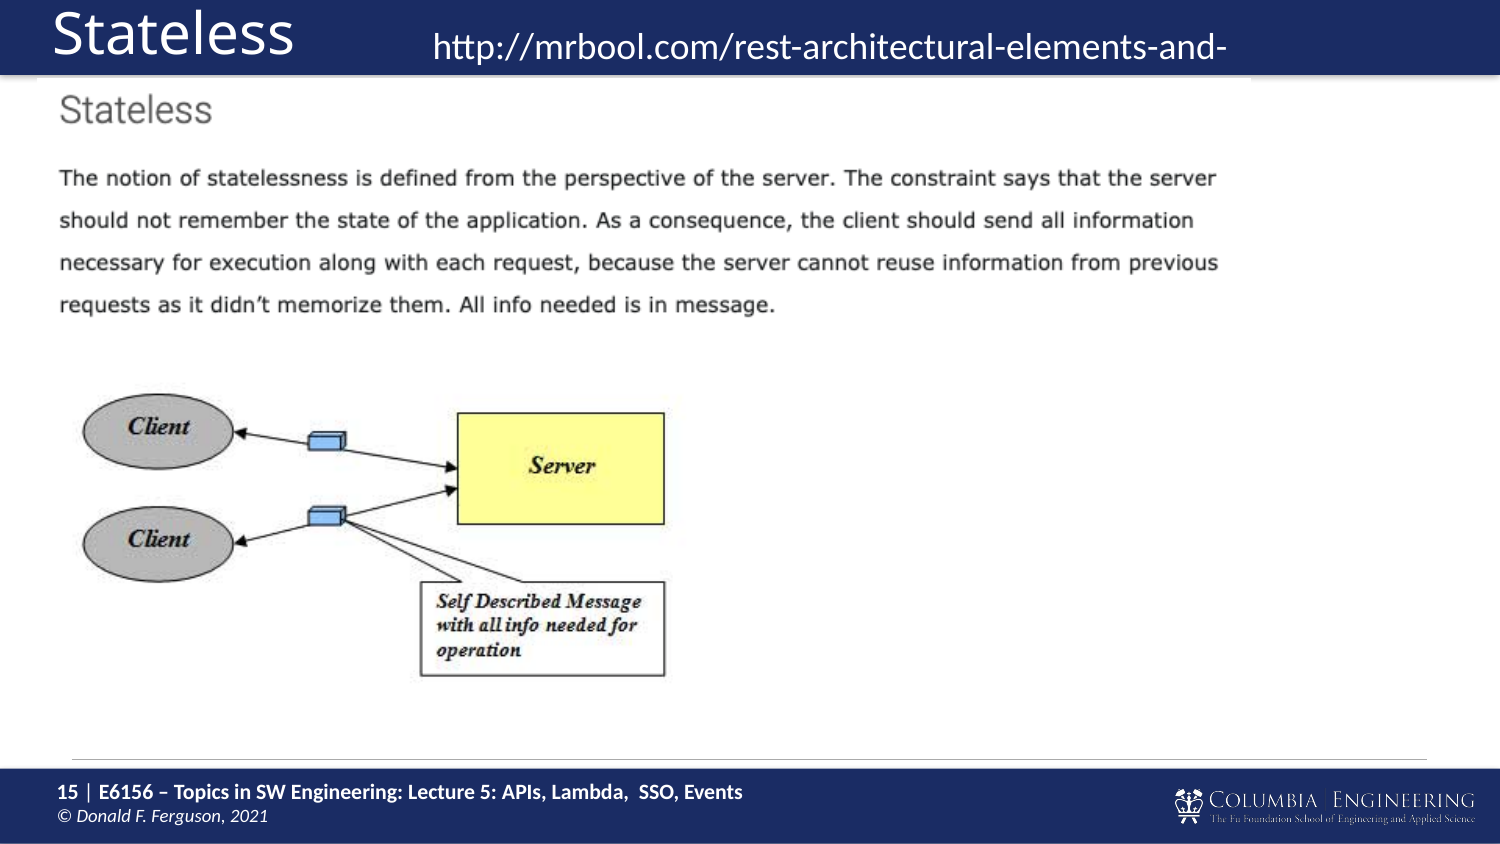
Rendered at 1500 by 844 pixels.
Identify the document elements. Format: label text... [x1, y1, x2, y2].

title Stateless [37, 0, 1396, 61]
picture [37, 78, 1251, 727]
text_box http://mrbool.com/rest-architectural-elements-and-constraints/29339 [417, 15, 1353, 120]
